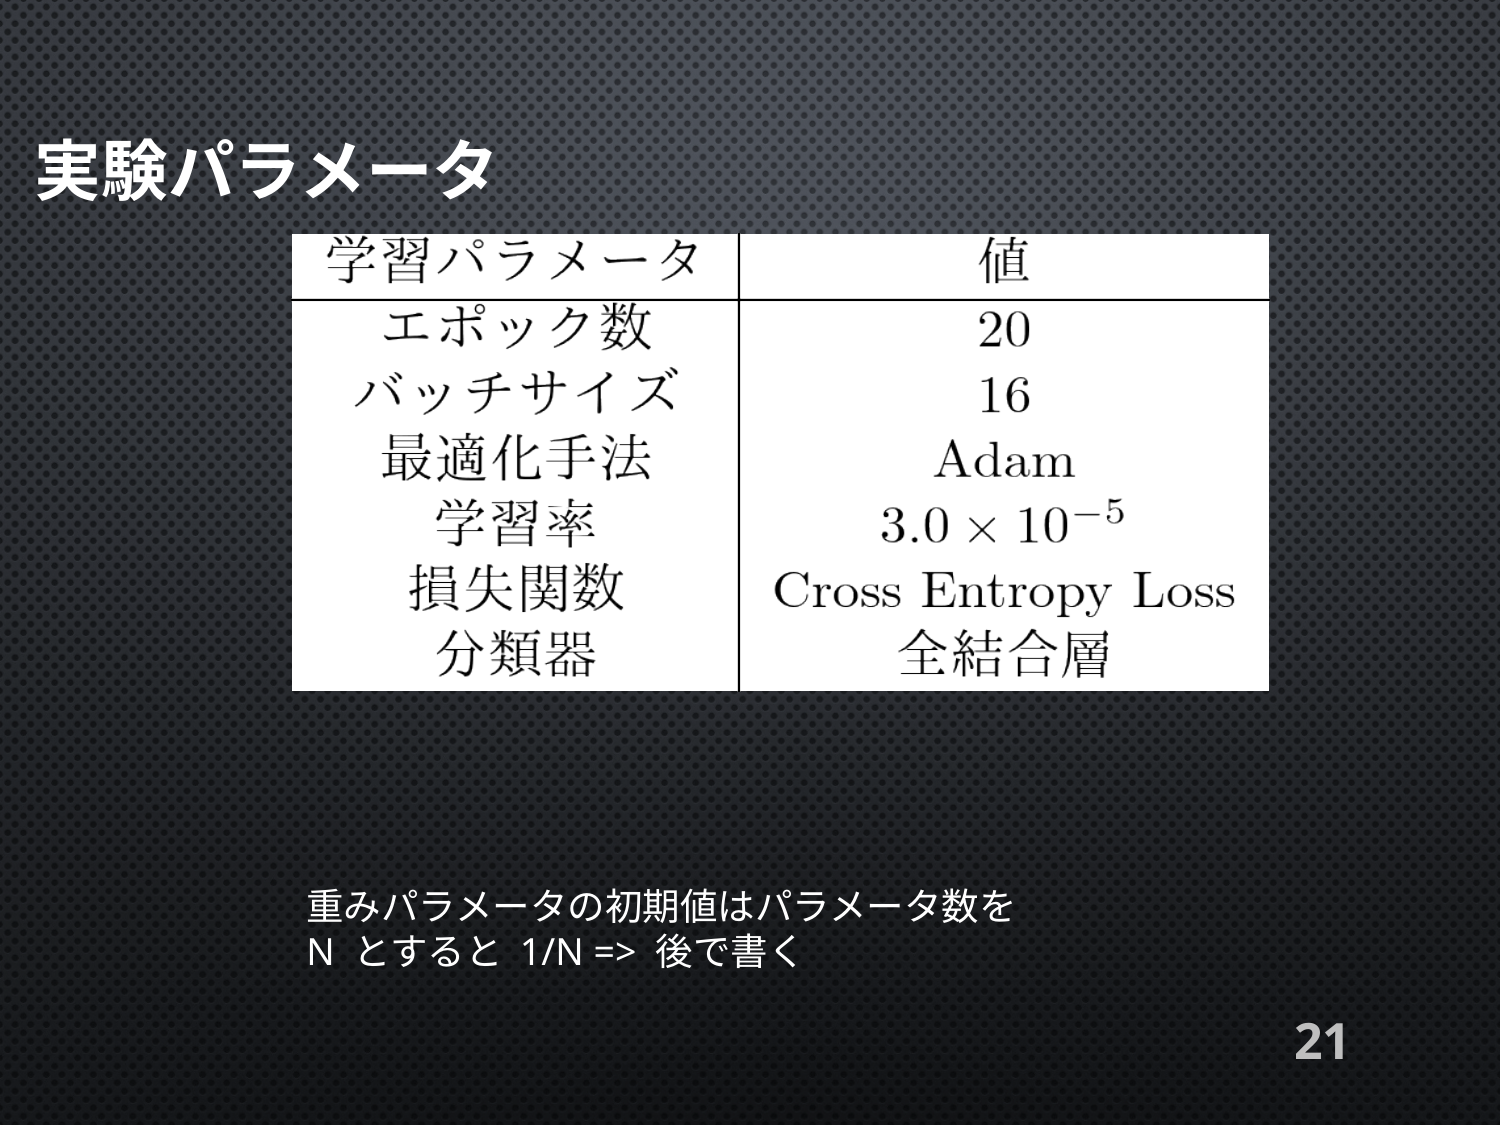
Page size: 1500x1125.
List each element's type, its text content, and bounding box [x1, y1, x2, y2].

text_box 実験パラメータ [19, 113, 1395, 234]
picture [291, 233, 1270, 692]
slide_number 21 [1171, 1013, 1367, 1074]
text_box 重みパラメータの初期値はパラメータ数を N とすると 1/N => 後で書く [291, 875, 1053, 980]
